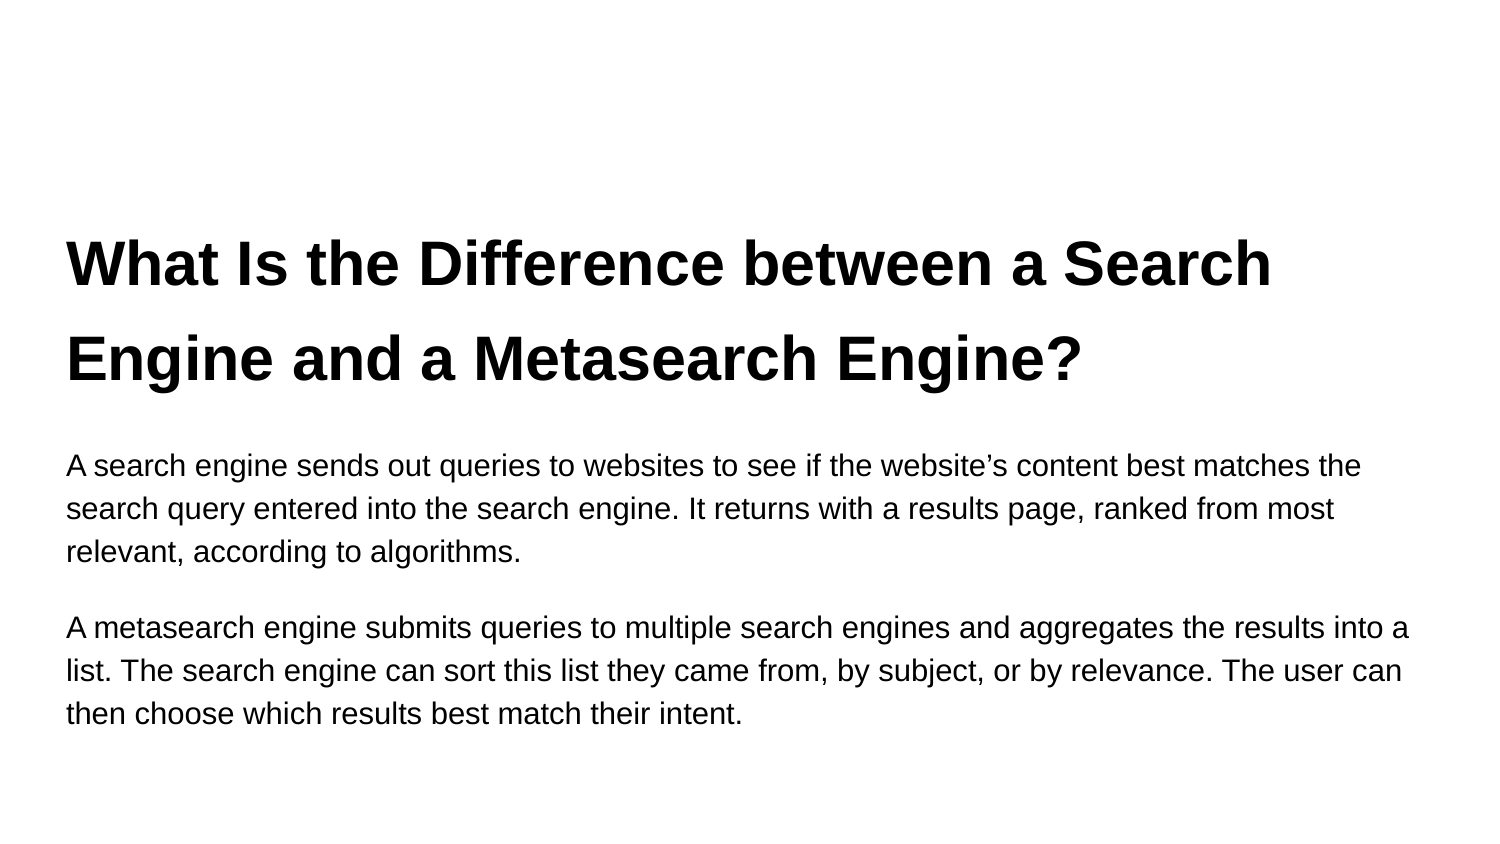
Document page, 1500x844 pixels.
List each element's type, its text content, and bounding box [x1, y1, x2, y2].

list What Is the Difference between a Search Engine and a Metasearch Engine? A search engine sends out queries to websites to see if the website’s content best matches the search query entered into the search engine. It returns with a results page, ranked from most relevant, according to algorithms. A metasearch engine submits queries to multiple search engines and aggregates the results into a list. The search engine can sort this list they came from, by subject, or by relevance. The user can then choose which results best match their intent. [51, 189, 1449, 750]
